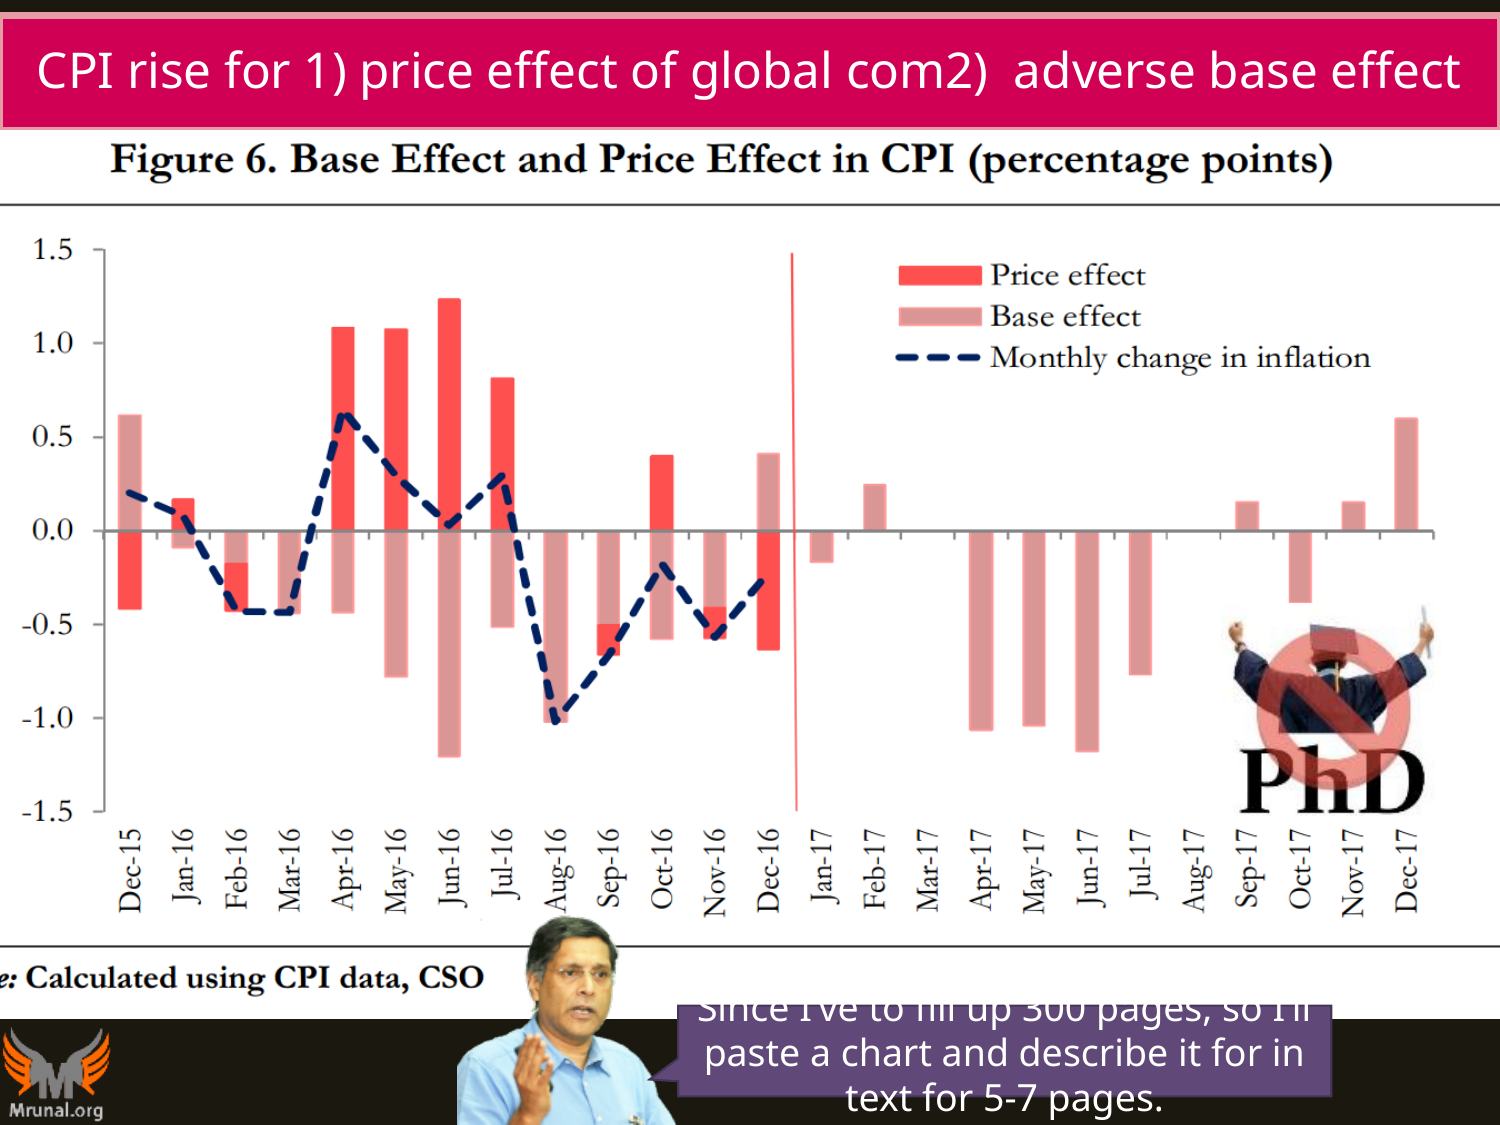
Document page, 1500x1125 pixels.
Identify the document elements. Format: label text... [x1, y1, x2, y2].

picture [0, 1024, 114, 1125]
text_box Since I’ve to fill up 300 pages, so I’ll paste a chart and describe it for in text for 5-7 pages. [679, 1019, 1333, 1098]
picture [0, 130, 1500, 1125]
title CPI rise for 1) price effect of global com2) adverse base effect [0, 12, 1500, 130]
